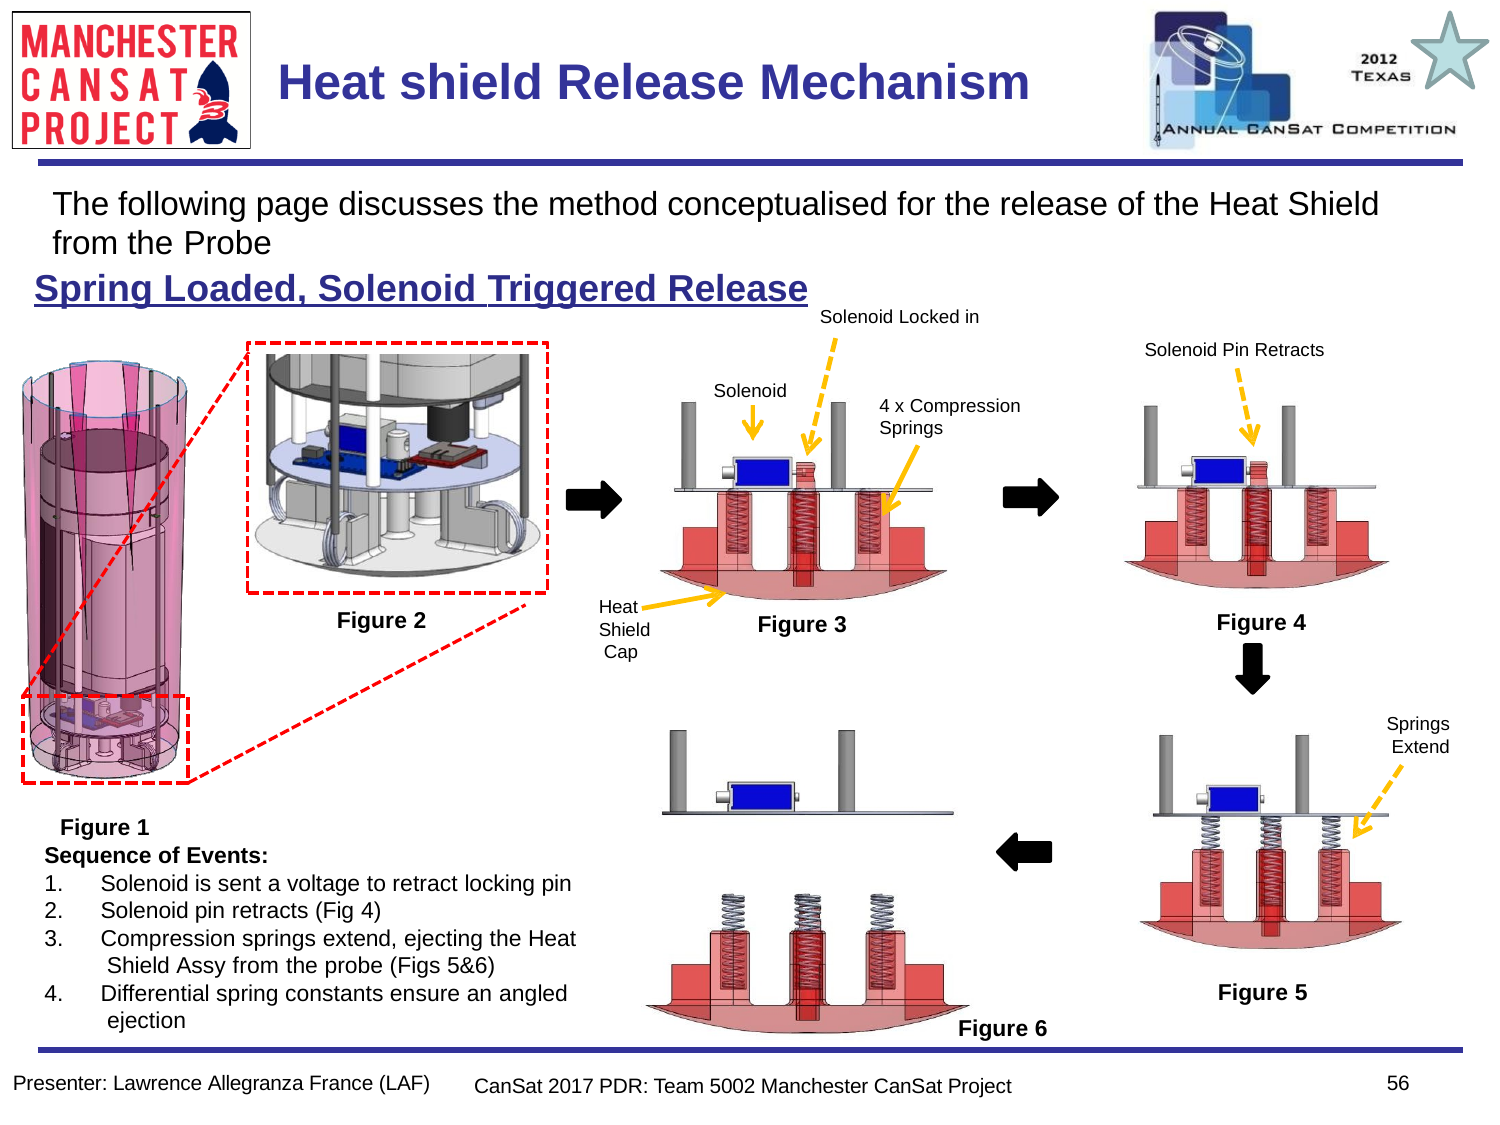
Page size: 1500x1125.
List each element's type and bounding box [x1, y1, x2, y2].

slide_number [1382, 1069, 1415, 1125]
text_box [14, 179, 1394, 783]
text_box [11, 11, 251, 149]
text_box [641, 730, 1050, 1042]
text_box [596, 376, 1023, 663]
text_box [1123, 386, 1391, 598]
text_box [1237, 645, 1269, 693]
text_box [10, 1069, 438, 1096]
text_box [334, 604, 428, 634]
text_box [755, 607, 849, 637]
text_box [1234, 367, 1243, 383]
text_box [568, 482, 621, 518]
text_box [820, 374, 829, 390]
text_box [1214, 605, 1308, 635]
text_box [1005, 479, 1058, 515]
text_box [998, 834, 1051, 870]
footer [472, 1072, 1028, 1125]
text_box [1142, 1, 1488, 156]
text_box [1137, 709, 1453, 953]
title [275, 47, 1036, 179]
text_box [1215, 975, 1310, 1005]
text_box [42, 810, 578, 1034]
